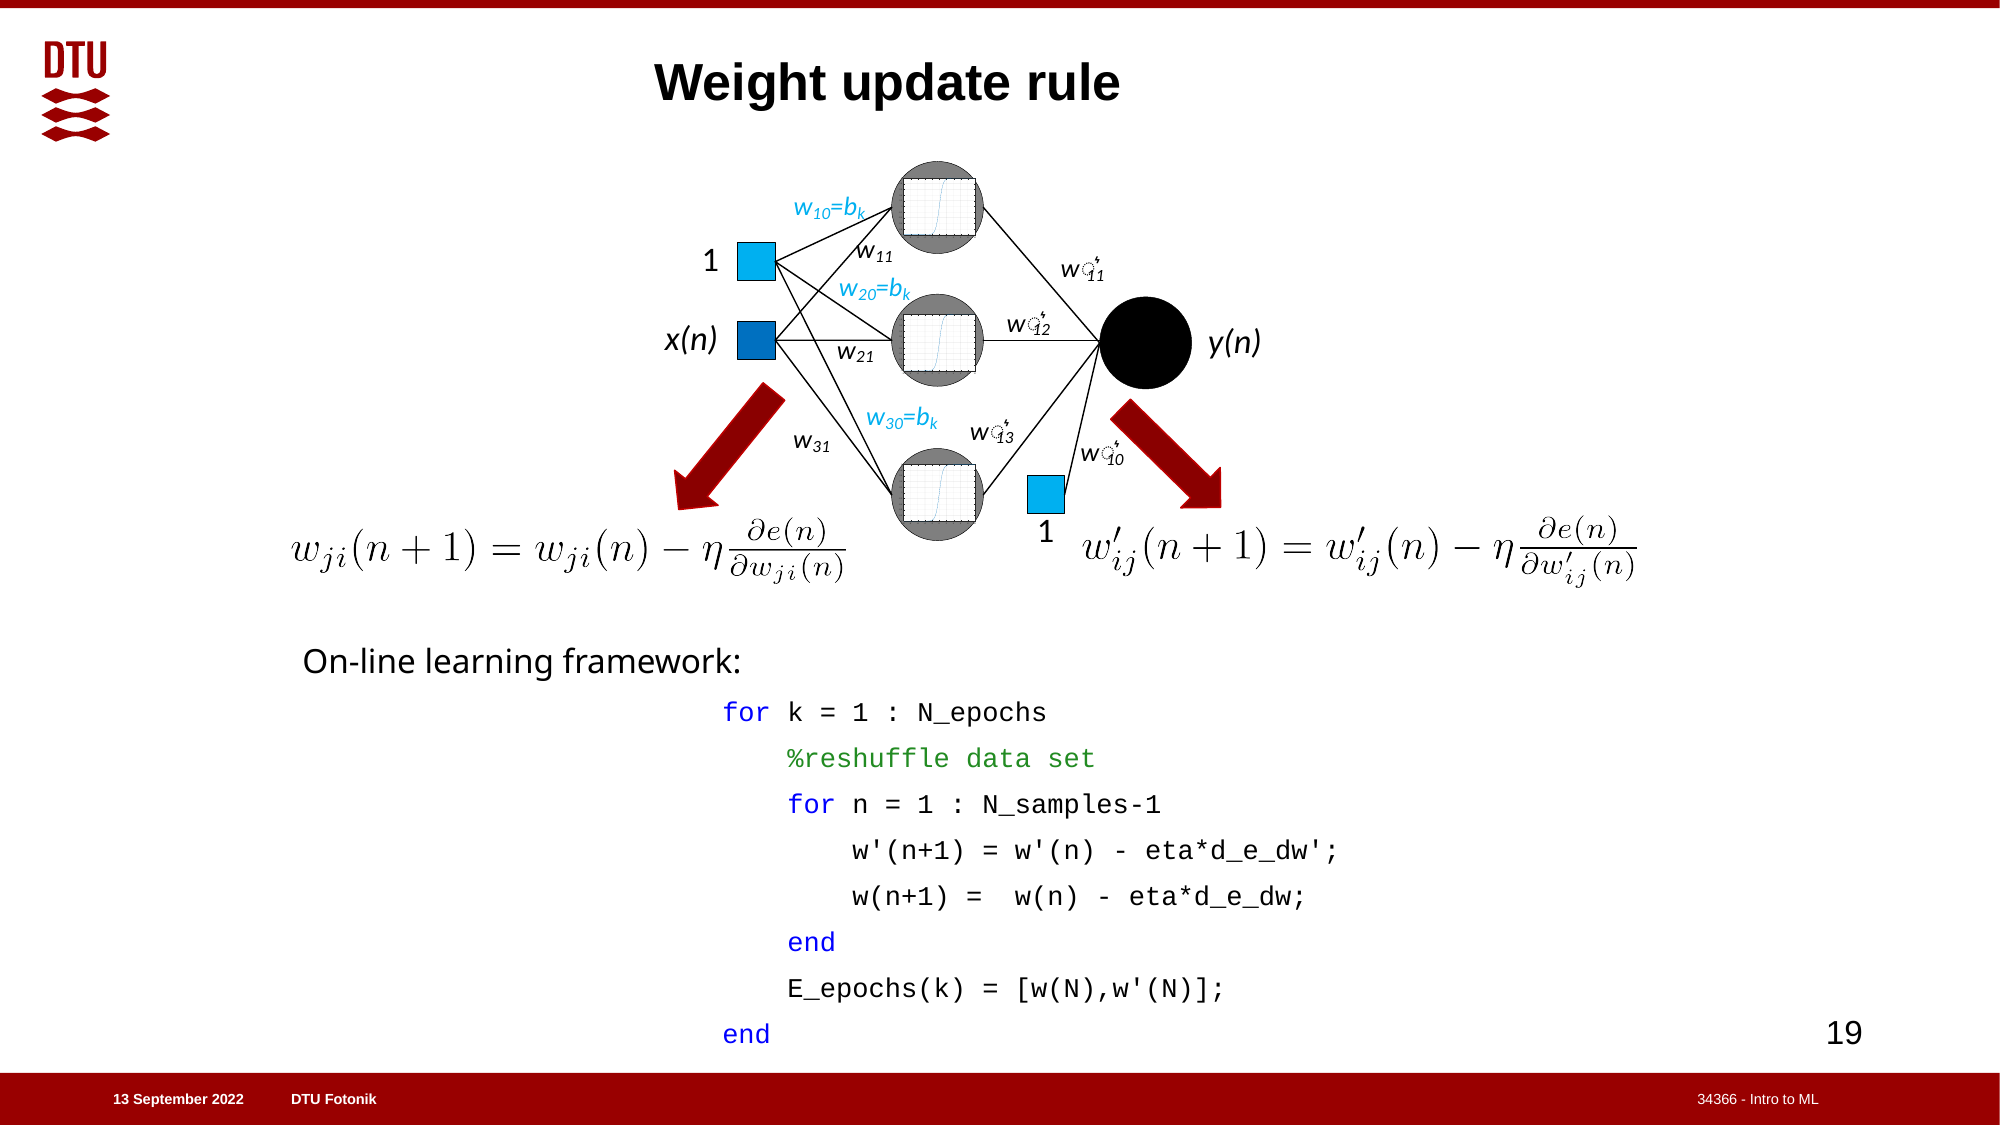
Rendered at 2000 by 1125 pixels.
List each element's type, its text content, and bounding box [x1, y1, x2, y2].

text_box On-line learning framework: [287, 633, 758, 688]
picture [290, 158, 1637, 588]
title Weight update rule [654, 28, 1159, 112]
text_box 19 [1825, 1011, 1886, 1052]
text_box for k = 1 : N_epochs %reshuffle data set for n = 1 : N_samples-1 w'(n+1) = w'(n) - eta*d_e_dw'; w(n+1) = w(n) - eta*d_e_dw; end E_epochs(k) = [w(N),w'(N)]; end [707, 687, 1458, 1057]
